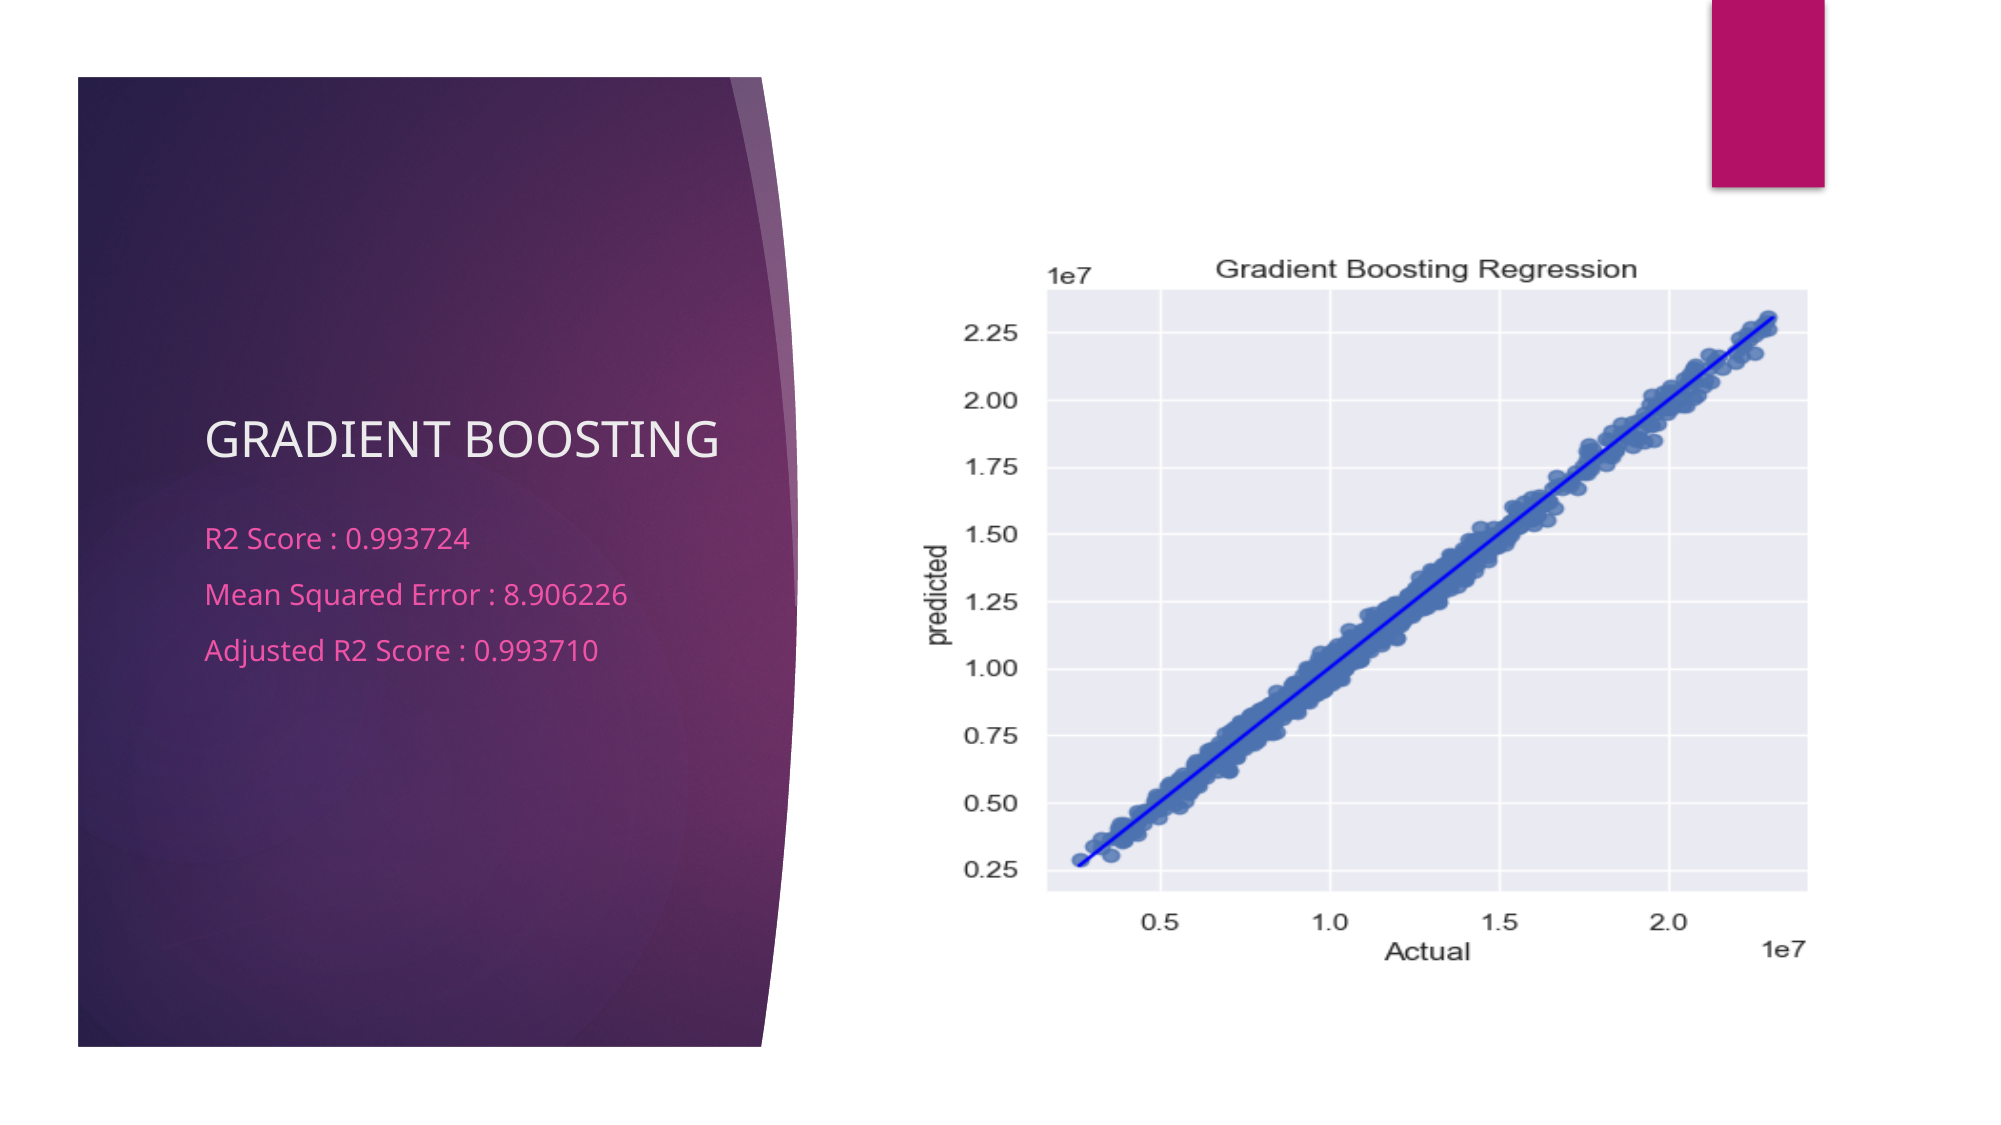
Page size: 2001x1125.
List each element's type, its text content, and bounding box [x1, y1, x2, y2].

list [905, 245, 1828, 980]
list R2 Score : 0.993724 Mean Squared Error : 8.906226 Adjusted R2 Score : 0.993710 [189, 513, 648, 989]
title GRADIENT BOOSTING [189, 212, 752, 475]
